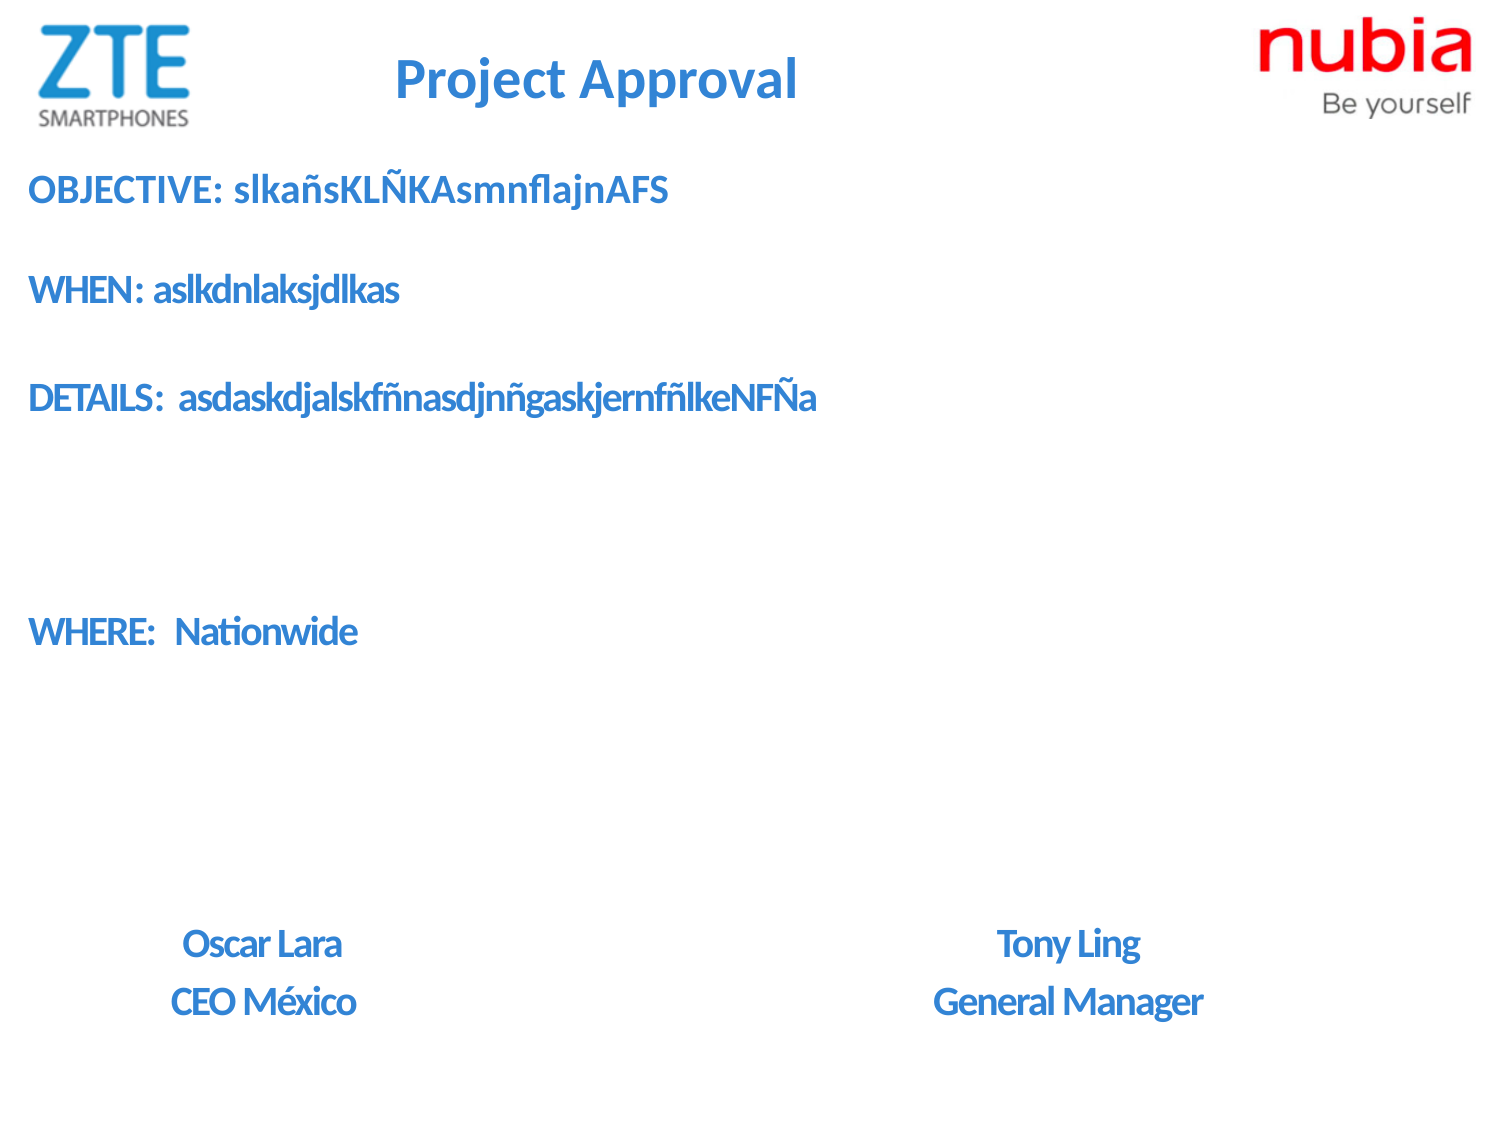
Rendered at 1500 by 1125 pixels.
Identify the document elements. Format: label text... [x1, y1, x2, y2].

picture [1250, 15, 1476, 119]
picture [0, 6, 205, 136]
text_box Oscar Lara CEO México [94, 908, 451, 1090]
text_box OBJECTIVE: slkañsKLÑKAsmnflajnAFS WHEN: aslkdnlaksjdlkas DETAILS: asdaskdjalskfñnasdjnñgaskjernfñlkeNFÑa WHERE: Nationwide [13, 154, 1487, 888]
text_box Tony Ling General Manager [908, 908, 1265, 1090]
text_box Project Approval [380, 32, 824, 118]
